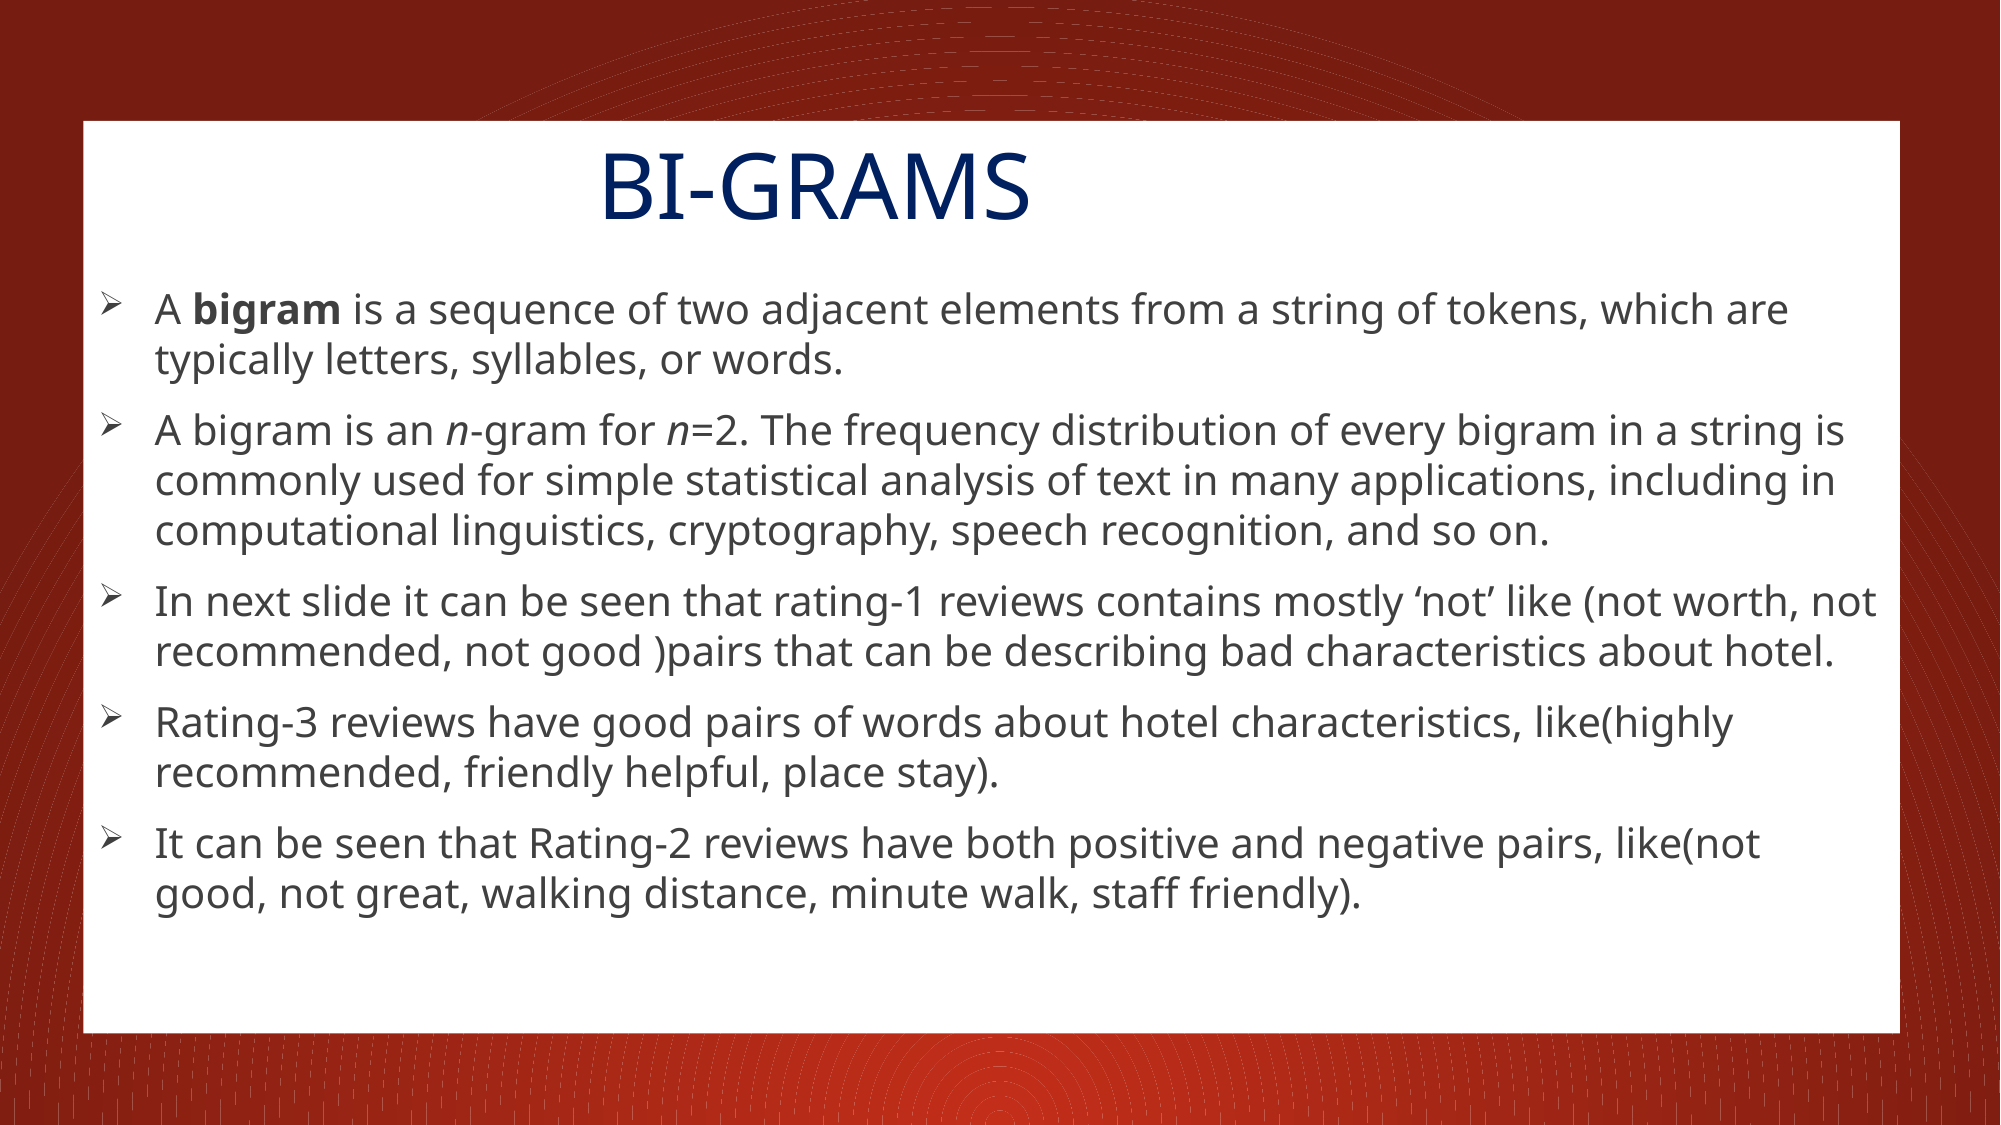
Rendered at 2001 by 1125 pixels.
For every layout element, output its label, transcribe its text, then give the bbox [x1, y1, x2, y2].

title BI-GRAMS [83, 120, 1900, 275]
list A bigram is a sequence of two adjacent elements from a string of tokens, which are typically letters, syllables, or words. A bigram is an n-gram for n=2. The frequency distribution of every bigram in a string is commonly used for simple statistical analysis of text in many applications, including in computational linguistics, cryptography, speech recognition, and so on. In next slide it can be seen that rating-1 reviews contains mostly ‘not’ like (not worth, not recommended, not good )pairs that can be describing bad characteristics about hotel. Rating-3 reviews have good pairs of words about hotel characteristics, like(highly recommended, friendly helpful, place stay). It can be seen that Rating-2 reviews have both positive and negative pairs, like(not good, not great, walking distance, minute walk, staff friendly). [83, 275, 1900, 1034]
